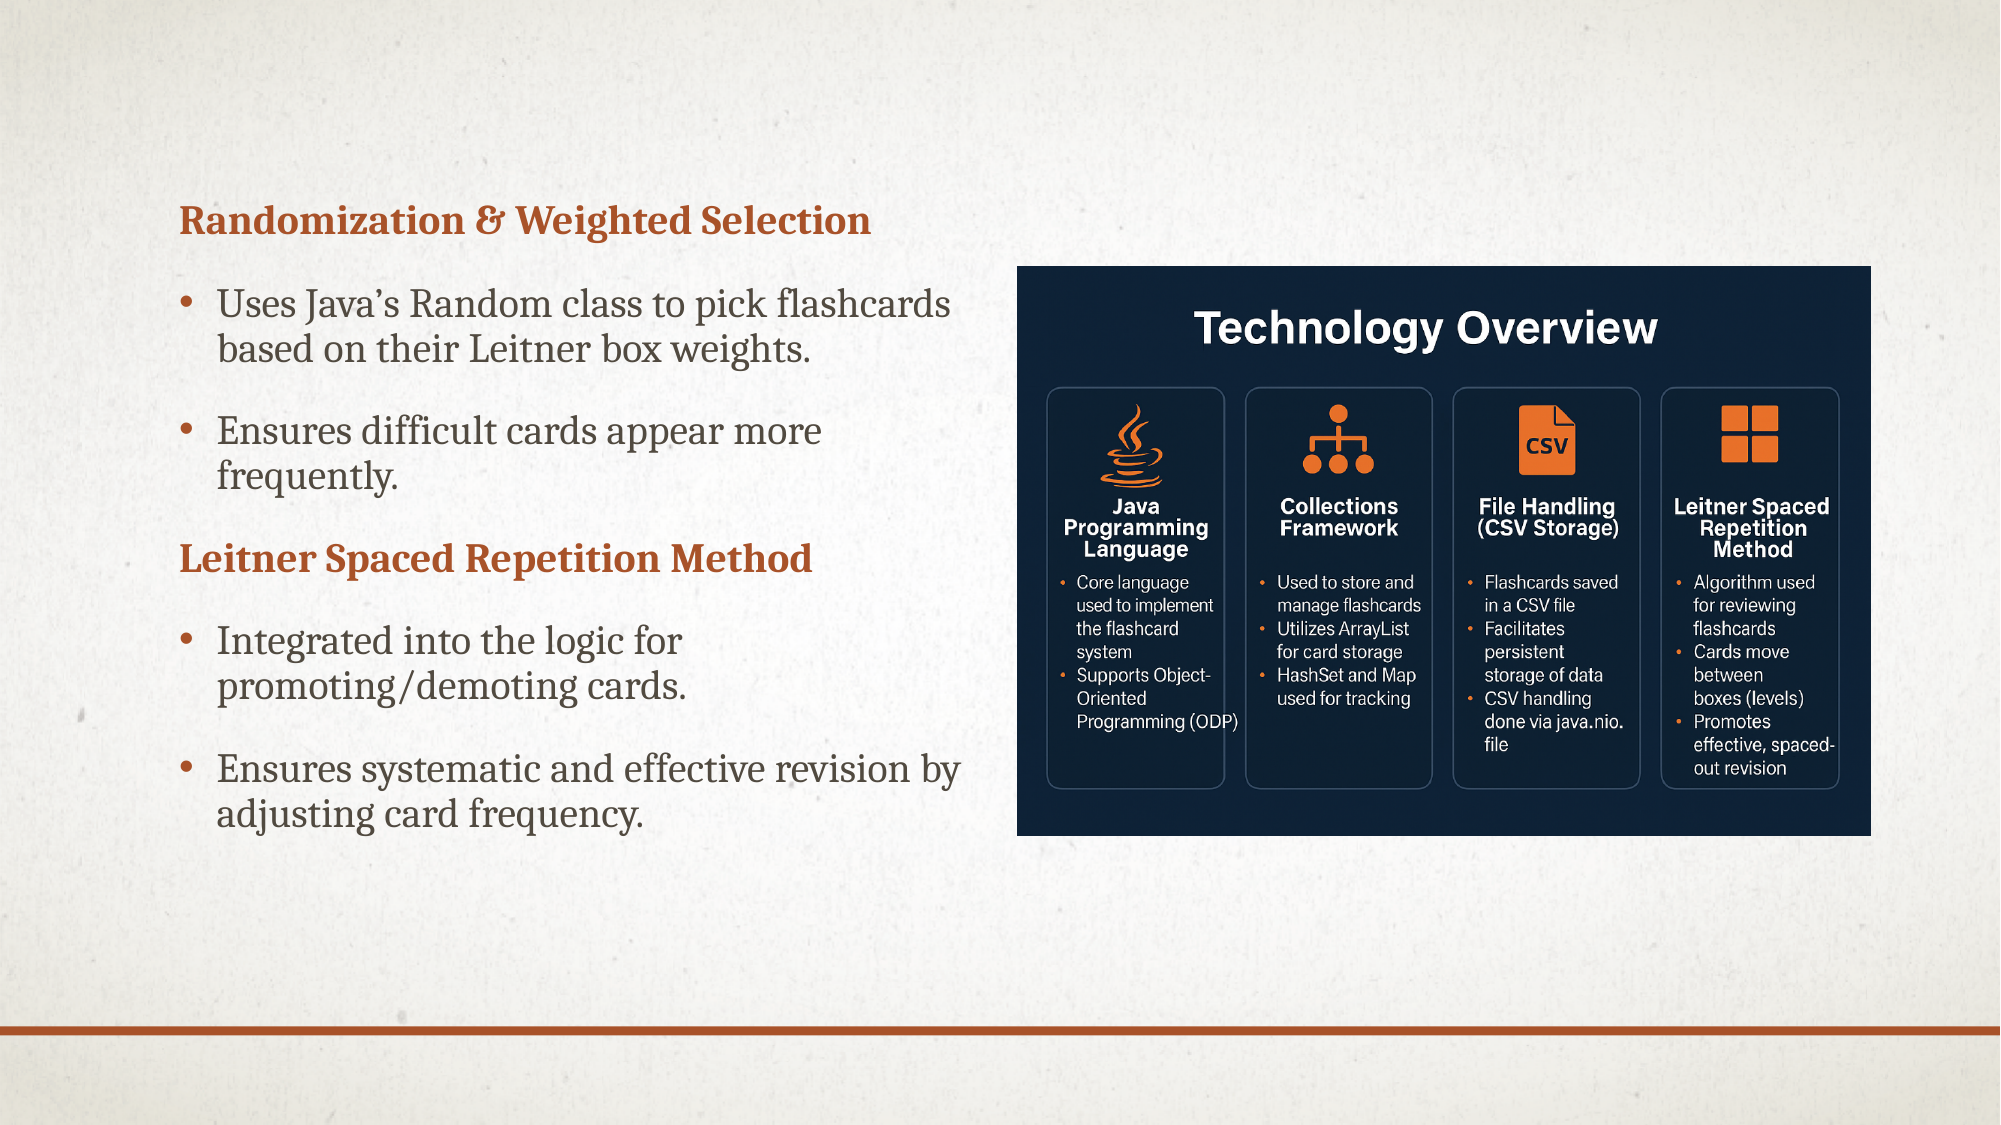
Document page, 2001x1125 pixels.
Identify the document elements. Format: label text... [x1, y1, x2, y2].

picture [0, 0, 2001, 1125]
list Randomization & Weighted Selection Uses Java’s Random class to pick flashcards based on their Leitner box weights. Ensures difficult cards appear more frequently. Leitner Spaced Repetition Method Integrated into the logic for promoting/demoting cards. Ensures systematic and effective revision by adjusting card frequency. [156, 191, 1000, 867]
